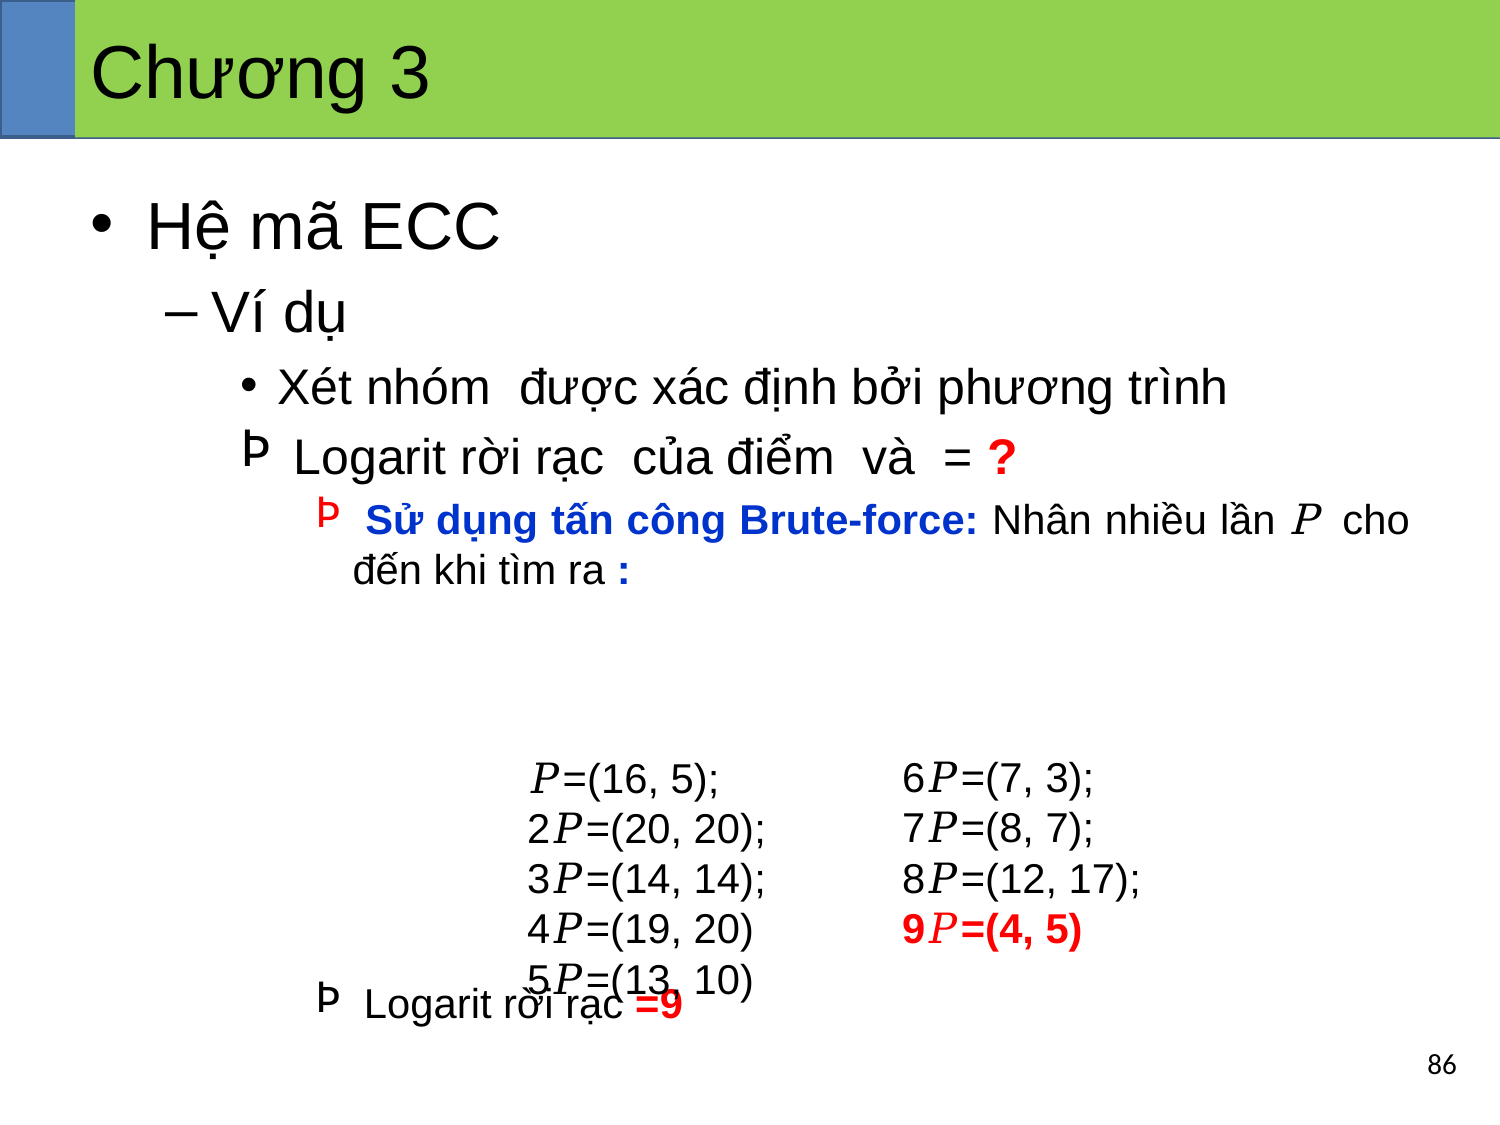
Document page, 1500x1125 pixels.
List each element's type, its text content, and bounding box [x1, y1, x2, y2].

slide_number 86 [1412, 1037, 1488, 1098]
text_box 𝑃=(16, 5); 2𝑃=(20, 20); 3𝑃=(14, 14); 4𝑃=(19, 20) 5𝑃=(13, 10) [512, 744, 813, 1010]
text_box 6𝑃=(7, 3); 7𝑃=(8, 7); 8𝑃=(12, 17); 9𝑃=(4, 5) [887, 743, 1175, 959]
title Chương 3 [75, 0, 1500, 138]
